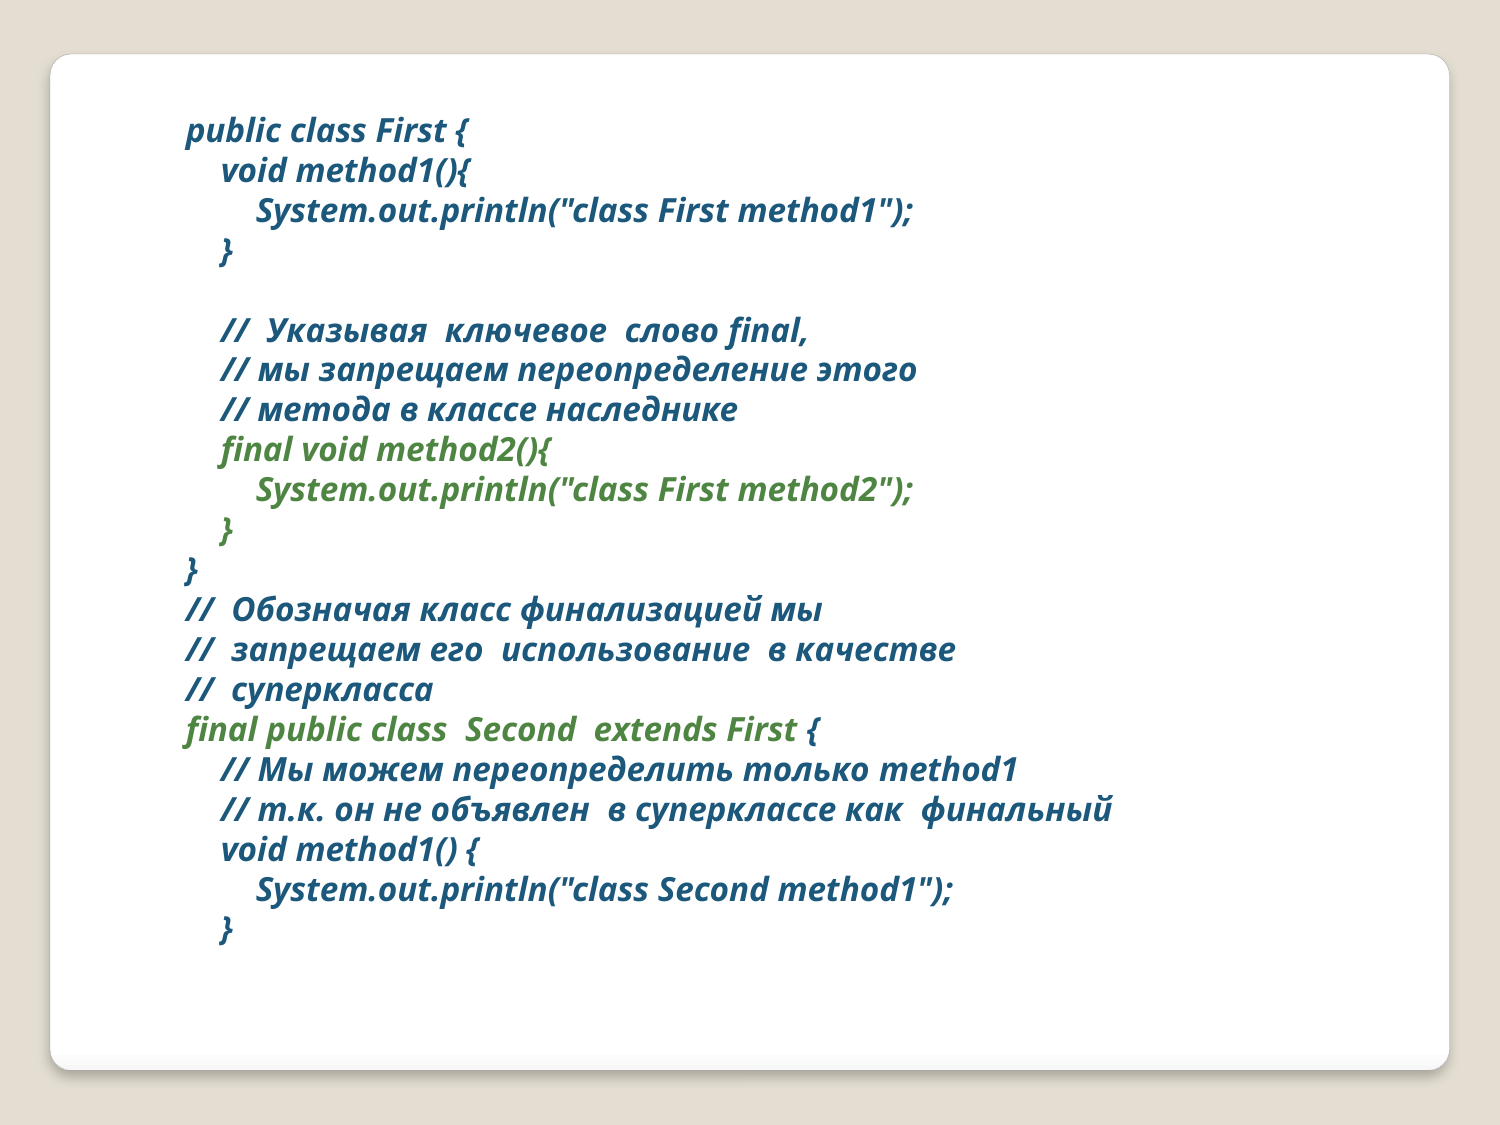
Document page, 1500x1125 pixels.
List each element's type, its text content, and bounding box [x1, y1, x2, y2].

text_box public class First { void method1(){ System.out.println("class First method1"); } // Указывая ключевое слово final, // мы запрещаем переопределение этого // метода в классе наследнике final void method2(){ System.out.println("class First method2"); } } // Обозначая класс финализацией мы // запрещаем его использование в качестве // суперкласса final public class Second extends First { // Мы можем переопределить только method1 // т.к. он не объявлен в суперклассе как финальный void method1() { System.out.println("class Second method1"); } [171, 101, 1483, 955]
